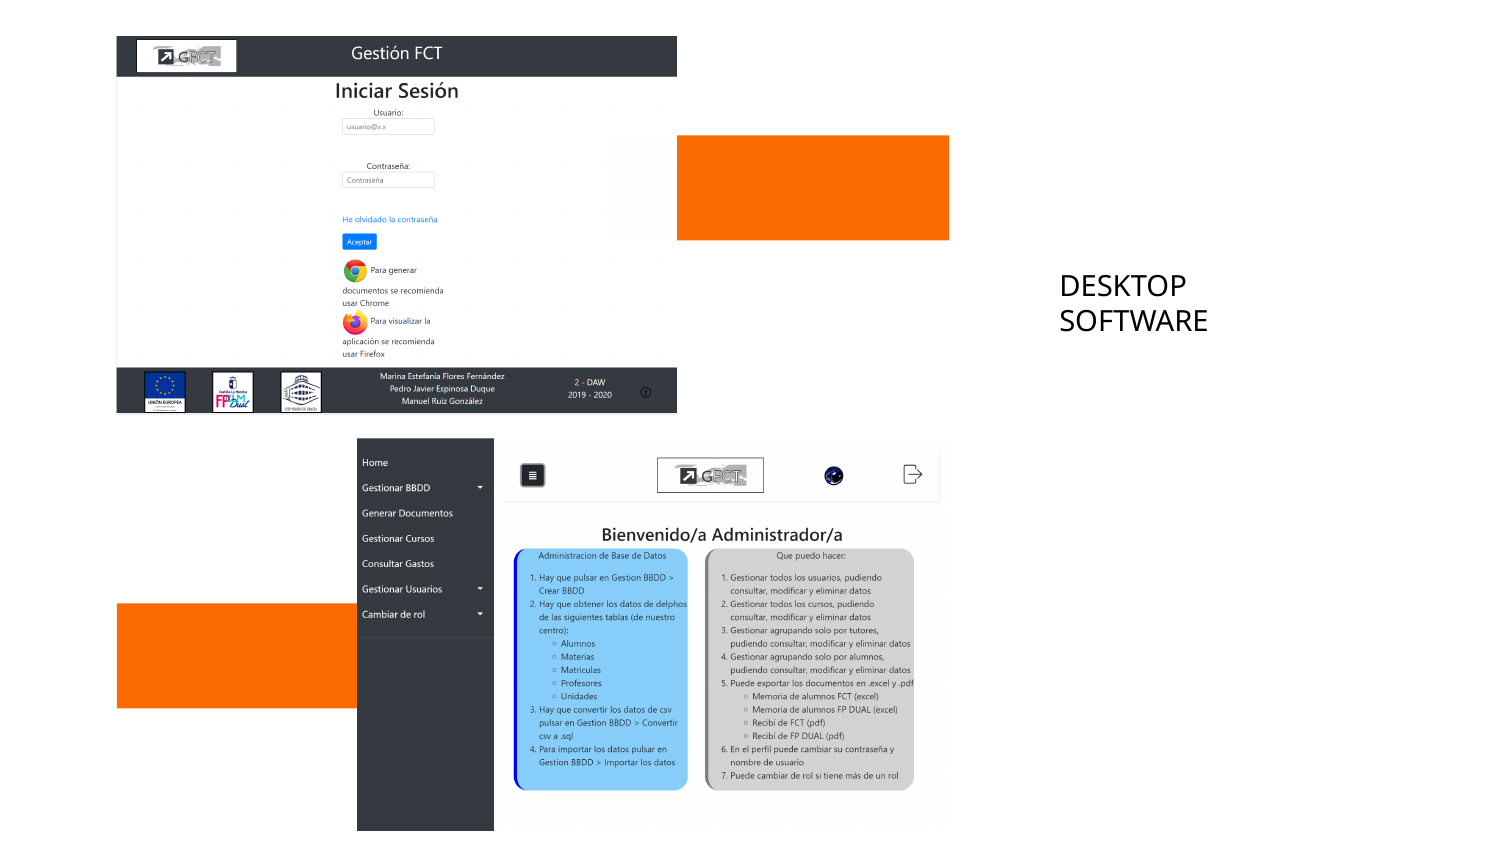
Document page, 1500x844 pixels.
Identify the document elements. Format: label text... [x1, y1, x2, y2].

text_box [680, 135, 950, 241]
title DESKTOP SOFTWARE [1044, 311, 1334, 352]
picture [356, 438, 950, 831]
text_box [116, 603, 351, 709]
picture [116, 36, 677, 415]
